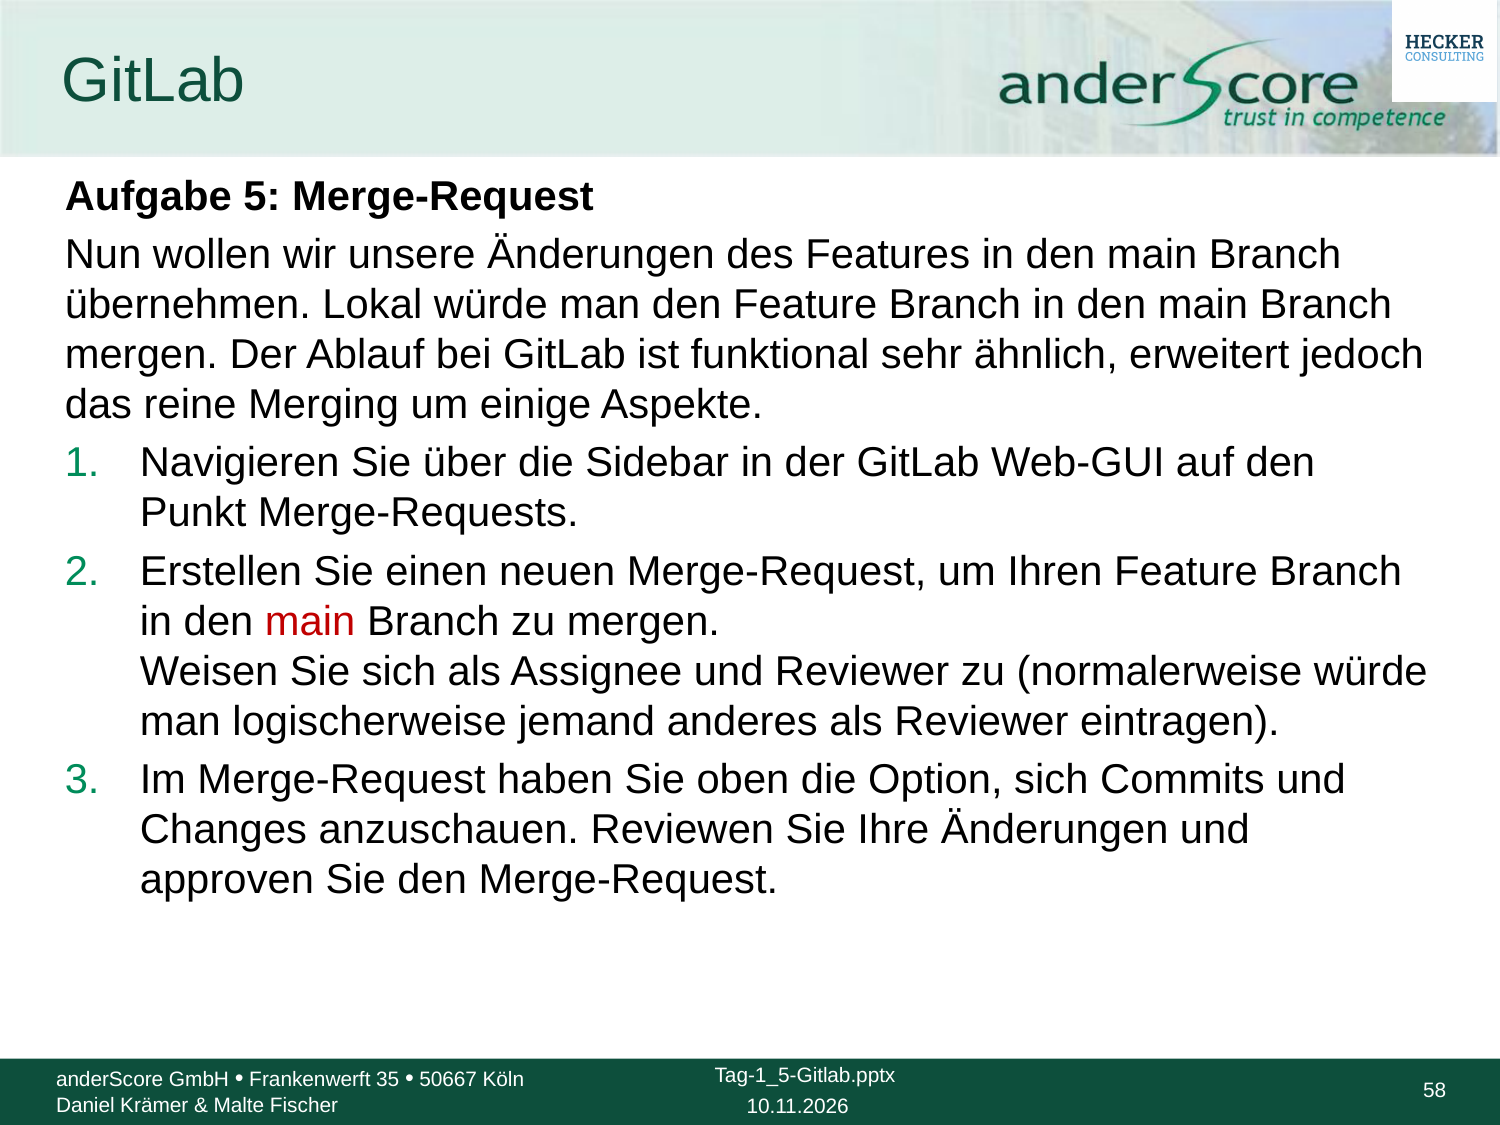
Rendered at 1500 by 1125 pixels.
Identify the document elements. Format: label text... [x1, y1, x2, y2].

picture [0, 0, 1500, 157]
title GitLab [46, 23, 975, 140]
list Aufgabe 5: Merge-Request Nun wollen wir unsere Änderungen des Features in den main Branch übernehmen. Lokal würde man den Feature Branch in den main Branch mergen. Der Ablauf bei GitLab ist funktional sehr ähnlich, erweitert jedoch das reine Merging um einige Aspekte. Navigieren Sie über die Sidebar in der GitLab Web-GUI auf den Punkt Merge-Requests. Erstellen Sie einen neuen Merge-Request, um Ihren Feature Branch in den main Branch zu mergen. Weisen Sie sich als Assignee und Reviewer zu (normalerweise würde man logischerweise jemand anderes als Reviewer eintragen). Im Merge-Request haben Sie oben die Option, sich Commits und Changes anzuschauen. Reviewen Sie Ihre Änderungen und approven Sie den Merge-Request. [49, 160, 1447, 1047]
